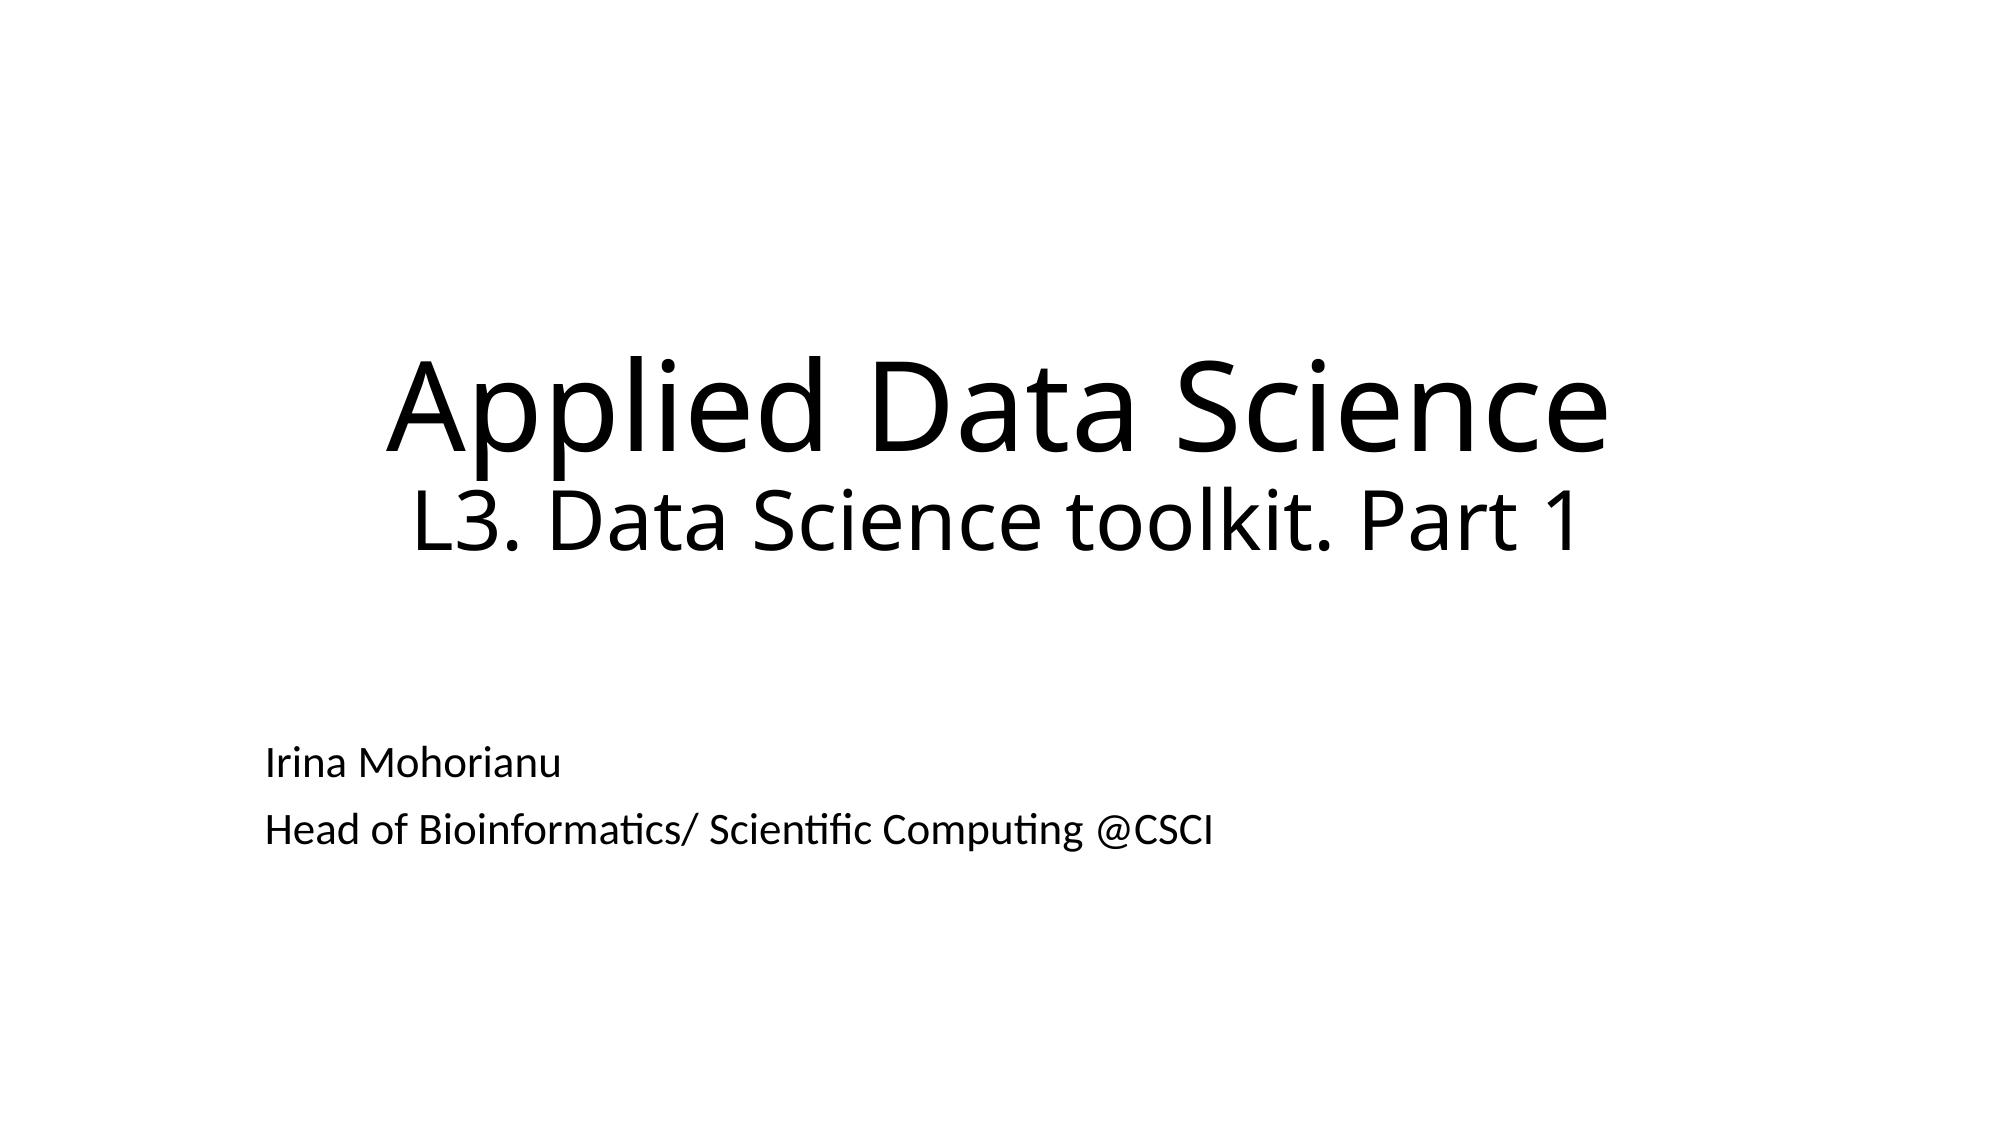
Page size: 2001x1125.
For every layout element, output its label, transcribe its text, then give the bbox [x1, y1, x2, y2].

subtitle Irina Mohorianu Head of Bioinformatics/ Scientific Computing @CSCI [249, 590, 1750, 863]
title Applied Data Science L3. Data Science toolkit. Part 1 [249, 184, 1750, 576]
